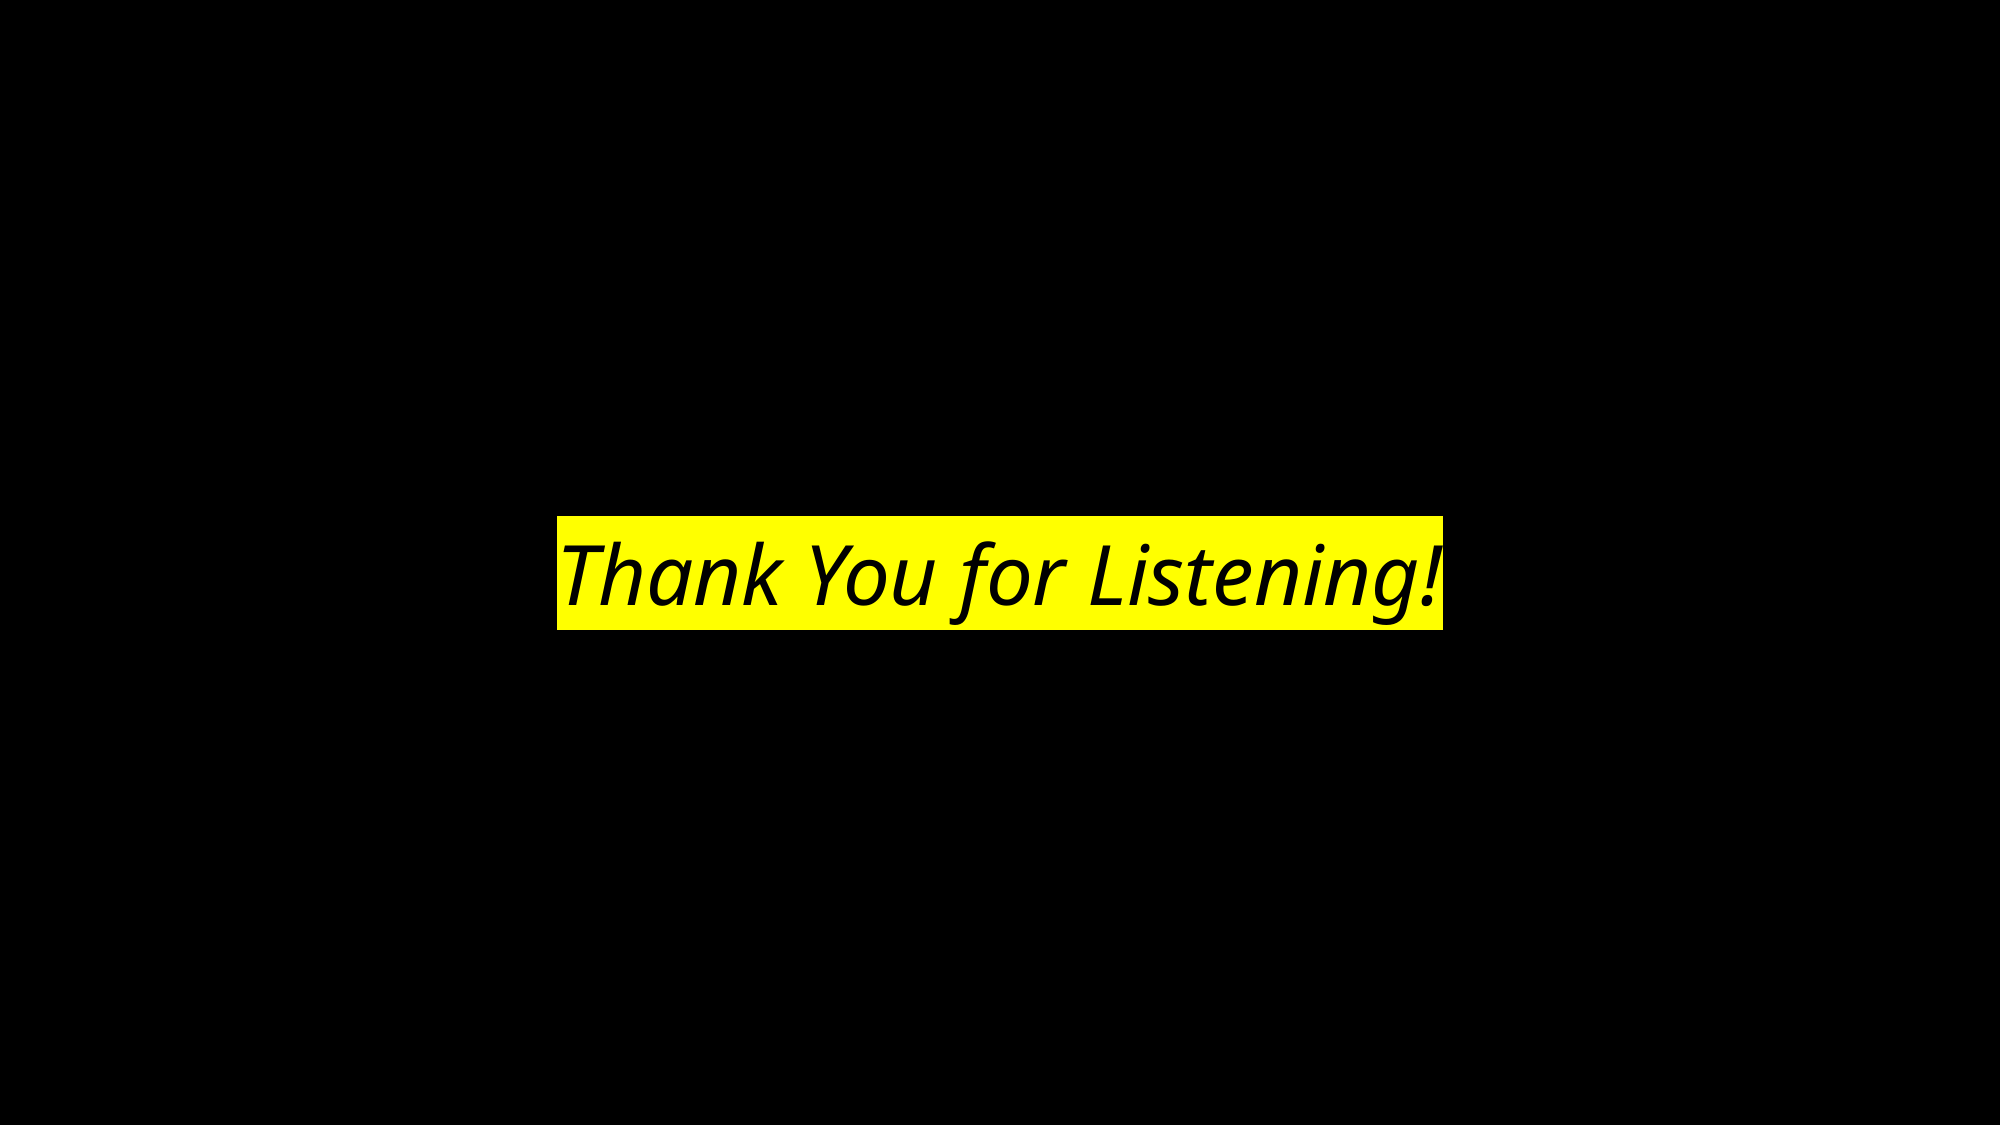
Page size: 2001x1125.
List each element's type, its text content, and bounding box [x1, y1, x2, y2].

title Thank You for Listening! [221, 432, 1779, 692]
